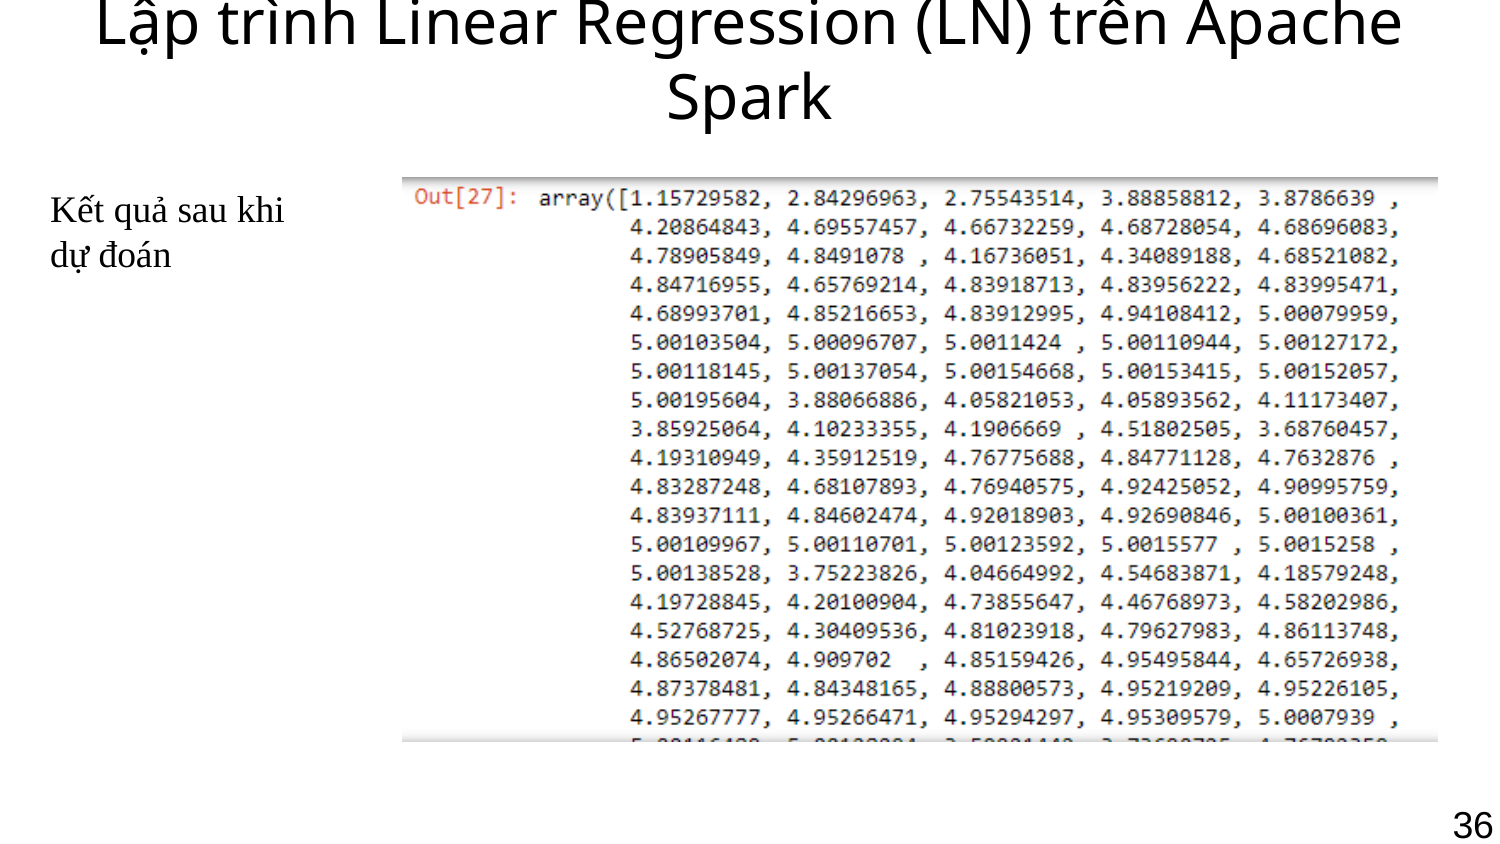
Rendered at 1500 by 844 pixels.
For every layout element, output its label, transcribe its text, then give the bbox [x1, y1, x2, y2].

picture [402, 176, 1438, 743]
title Lập trình Linear Regression (LN) trên Apache Spark [75, 17, 1425, 97]
text_box Kết quả sau khi dự đoán [35, 177, 330, 283]
text_box 36 [1437, 793, 1500, 844]
